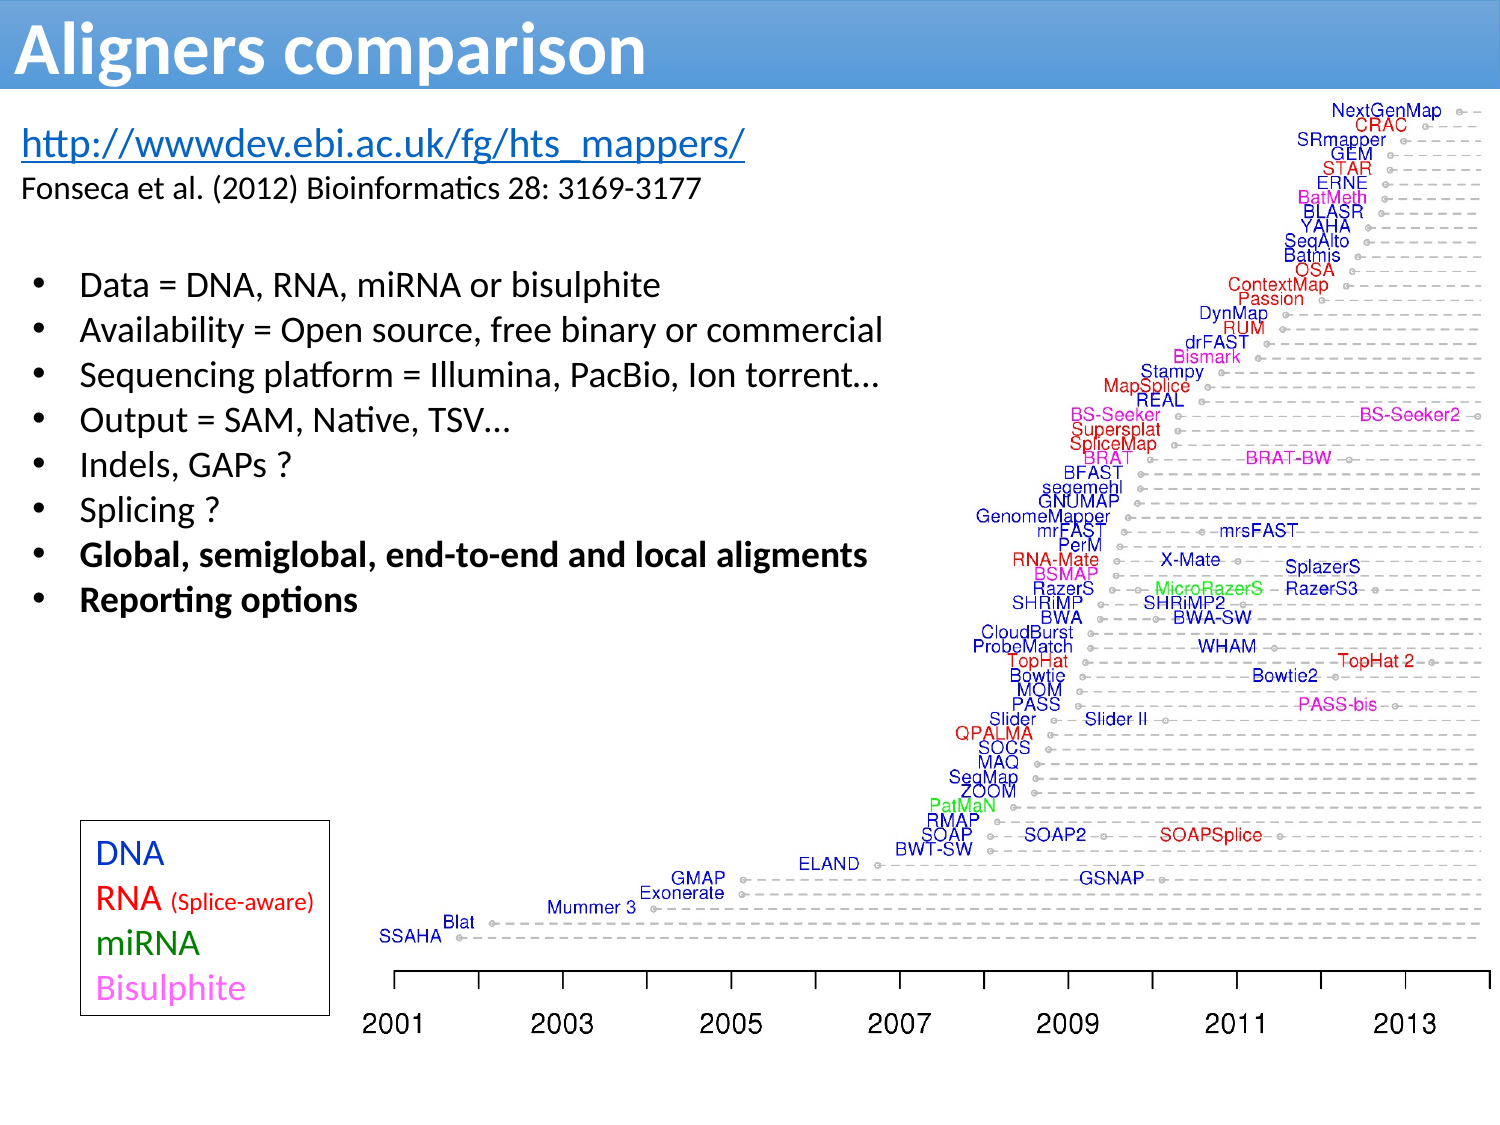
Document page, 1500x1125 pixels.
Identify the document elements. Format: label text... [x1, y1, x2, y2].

picture [359, 88, 1500, 1042]
text_box DNA RNA (Splice-aware) miRNA Bisulphite [80, 820, 330, 1016]
text_box Aligners comparison [0, 0, 1500, 89]
text_box Data = DNA, RNA, miRNA or bisulphite Availability = Open source, free binary or commercial Sequencing platform = Illumina, PacBio, Ion torrent… Output = SAM, Native, TSV… Indels, GAPs ? Splicing ? Global, semiglobal, end-to-end and local aligments Reporting options [17, 252, 359, 718]
text_box http://wwwdev.ebi.ac.uk/fg/hts_mappers/ Fonseca et al. (2012) Bioinformatics 28: 3169-3177 [6, 108, 359, 214]
